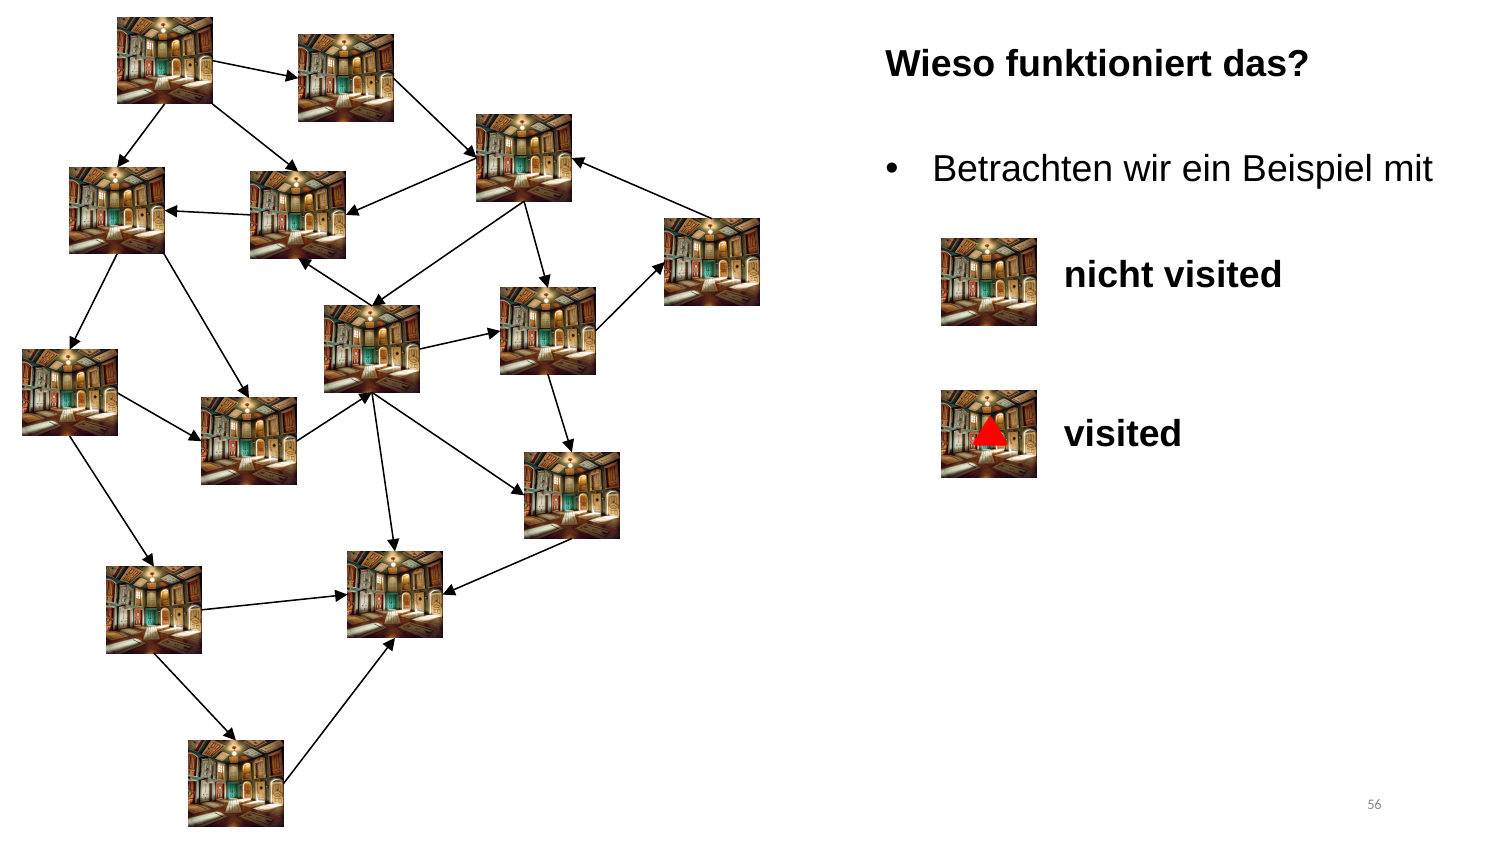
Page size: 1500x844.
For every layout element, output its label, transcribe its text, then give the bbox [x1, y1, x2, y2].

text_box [116, 392, 202, 442]
picture [116, 17, 213, 105]
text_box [212, 60, 299, 79]
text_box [116, 103, 165, 168]
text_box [393, 77, 477, 157]
picture [201, 397, 297, 485]
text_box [397, 392, 525, 496]
picture [347, 551, 443, 639]
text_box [371, 392, 396, 552]
picture [941, 390, 1037, 478]
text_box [212, 103, 299, 172]
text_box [298, 257, 366, 307]
picture [664, 218, 761, 306]
picture [324, 307, 420, 392]
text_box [523, 200, 549, 288]
picture [106, 566, 202, 654]
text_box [69, 435, 155, 567]
picture [523, 451, 620, 539]
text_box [595, 261, 665, 332]
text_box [371, 200, 522, 307]
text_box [419, 330, 501, 350]
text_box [547, 373, 573, 453]
picture [941, 238, 1037, 326]
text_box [162, 252, 250, 399]
picture [298, 34, 394, 122]
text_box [153, 652, 237, 741]
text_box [345, 157, 477, 216]
picture [188, 740, 284, 828]
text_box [296, 392, 368, 442]
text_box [571, 157, 713, 220]
picture [69, 167, 165, 254]
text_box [283, 637, 396, 784]
picture [250, 171, 347, 259]
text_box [442, 538, 572, 595]
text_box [201, 594, 348, 611]
picture [21, 349, 118, 437]
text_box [164, 210, 252, 216]
picture [477, 114, 572, 202]
picture [500, 287, 596, 375]
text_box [69, 253, 118, 350]
slide_number 56 [1059, 782, 1397, 827]
text_box Wieso funktioniert das? Betrachten wir ein Beispiel mit nicht visited visited [870, 36, 1478, 789]
